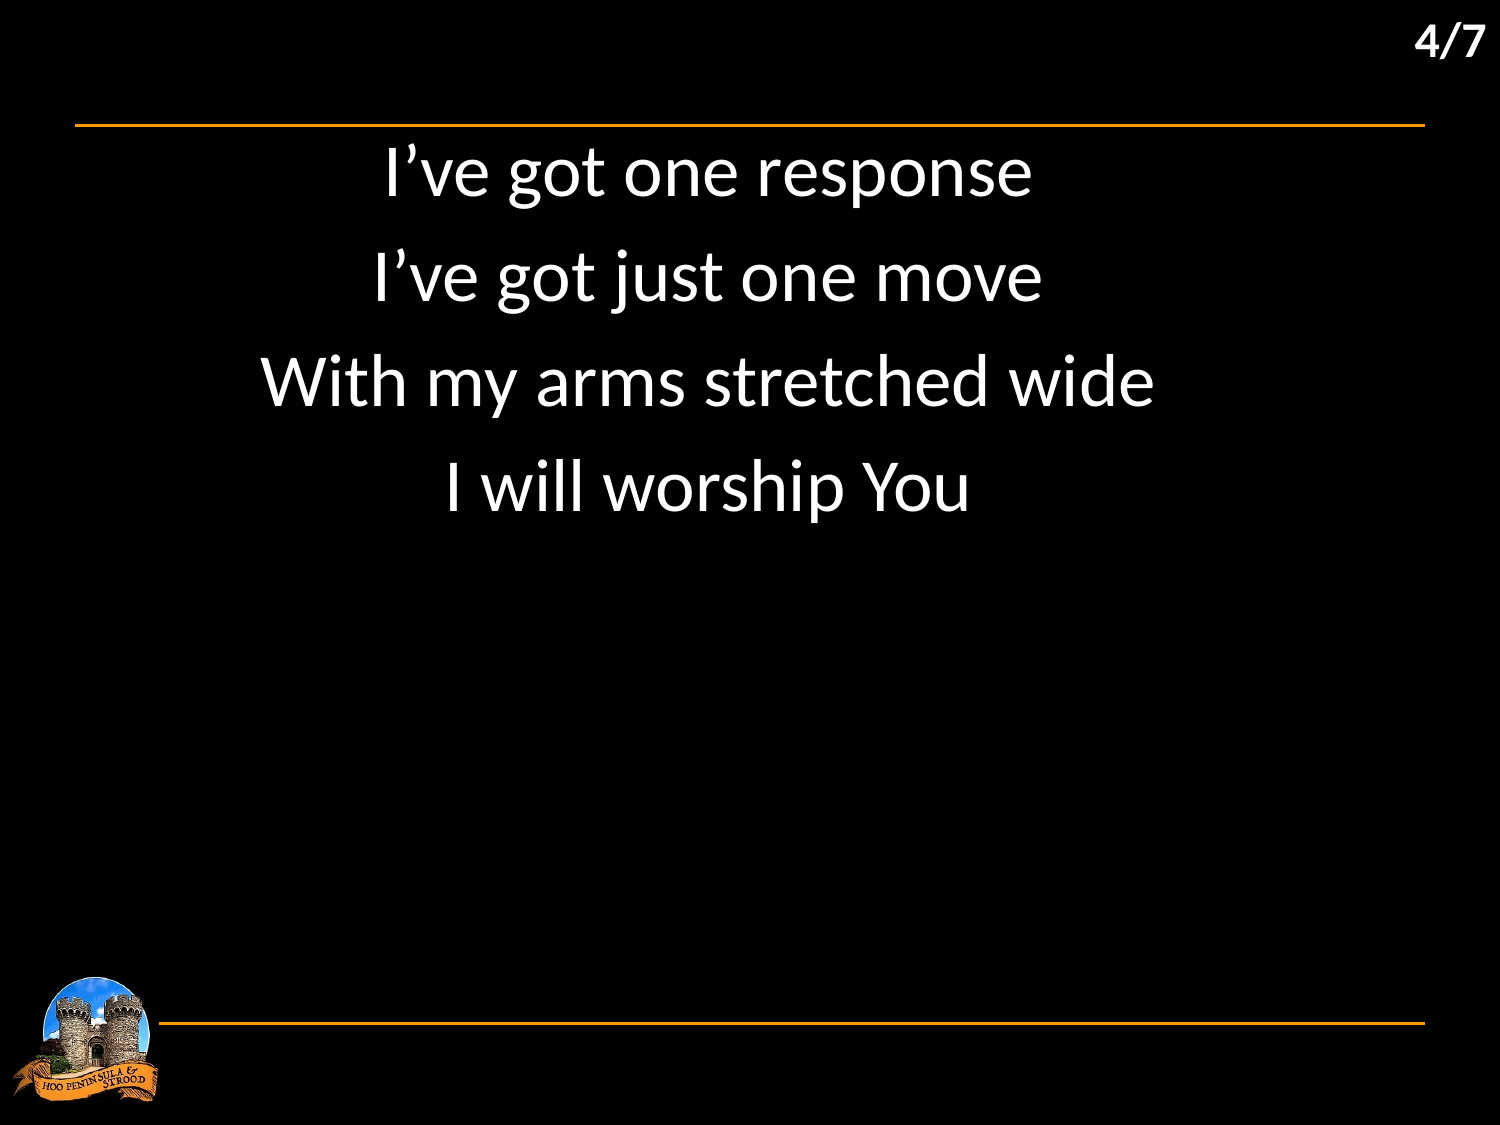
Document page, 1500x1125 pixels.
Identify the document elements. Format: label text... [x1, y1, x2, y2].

subtitle I’ve got one response I’ve got just one move With my arms stretched wide I will worship You [0, 113, 1418, 1125]
text_box 4/7 [1399, 0, 1500, 75]
